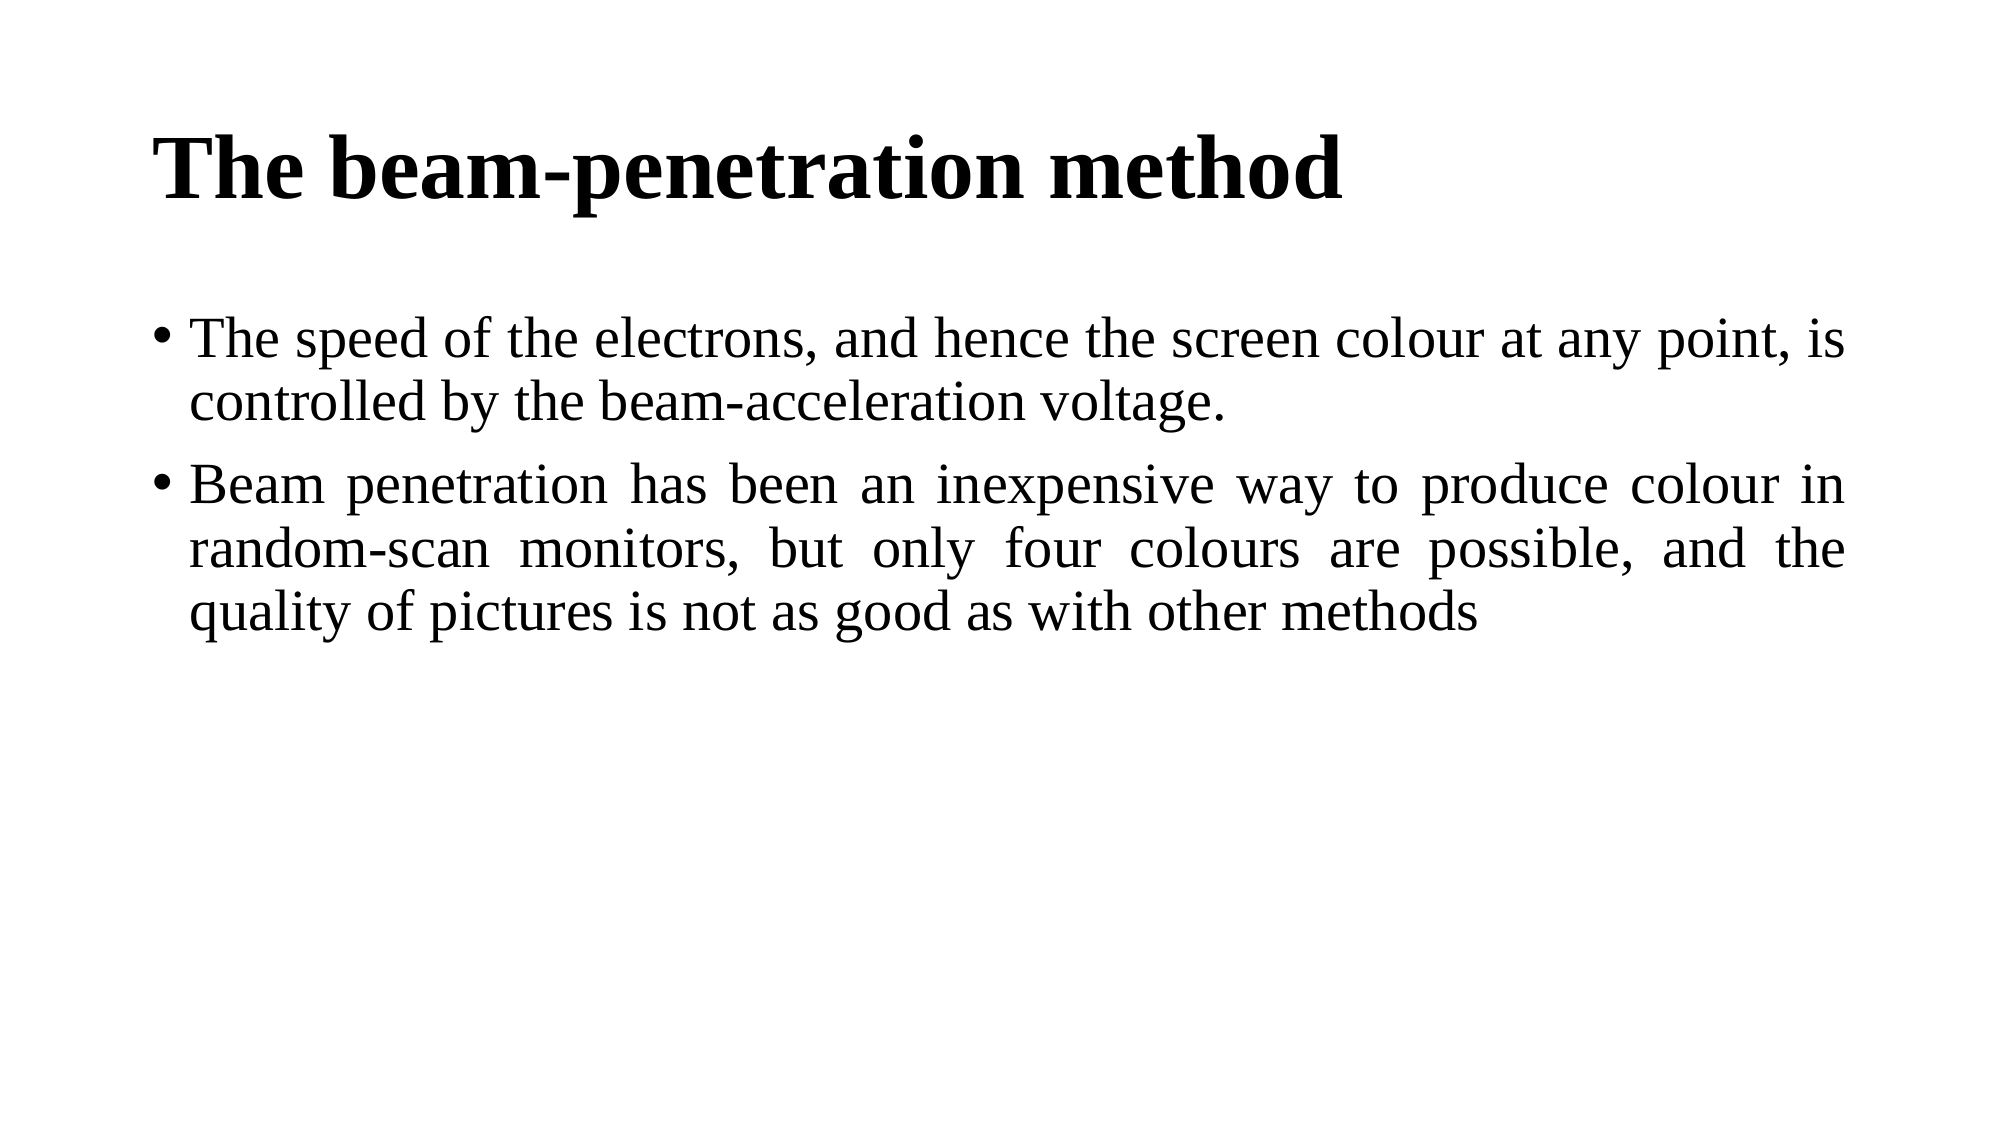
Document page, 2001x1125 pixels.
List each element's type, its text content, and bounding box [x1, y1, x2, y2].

title The beam-penetration method [137, 59, 1863, 278]
list The speed of the electrons, and hence the screen colour at any point, is controlled by the beam-acceleration voltage. Beam penetration has been an inexpensive way to produce colour in random-scan monitors, but only four colours are possible, and the quality of pictures is not as good as with other methods [137, 299, 1863, 1014]
